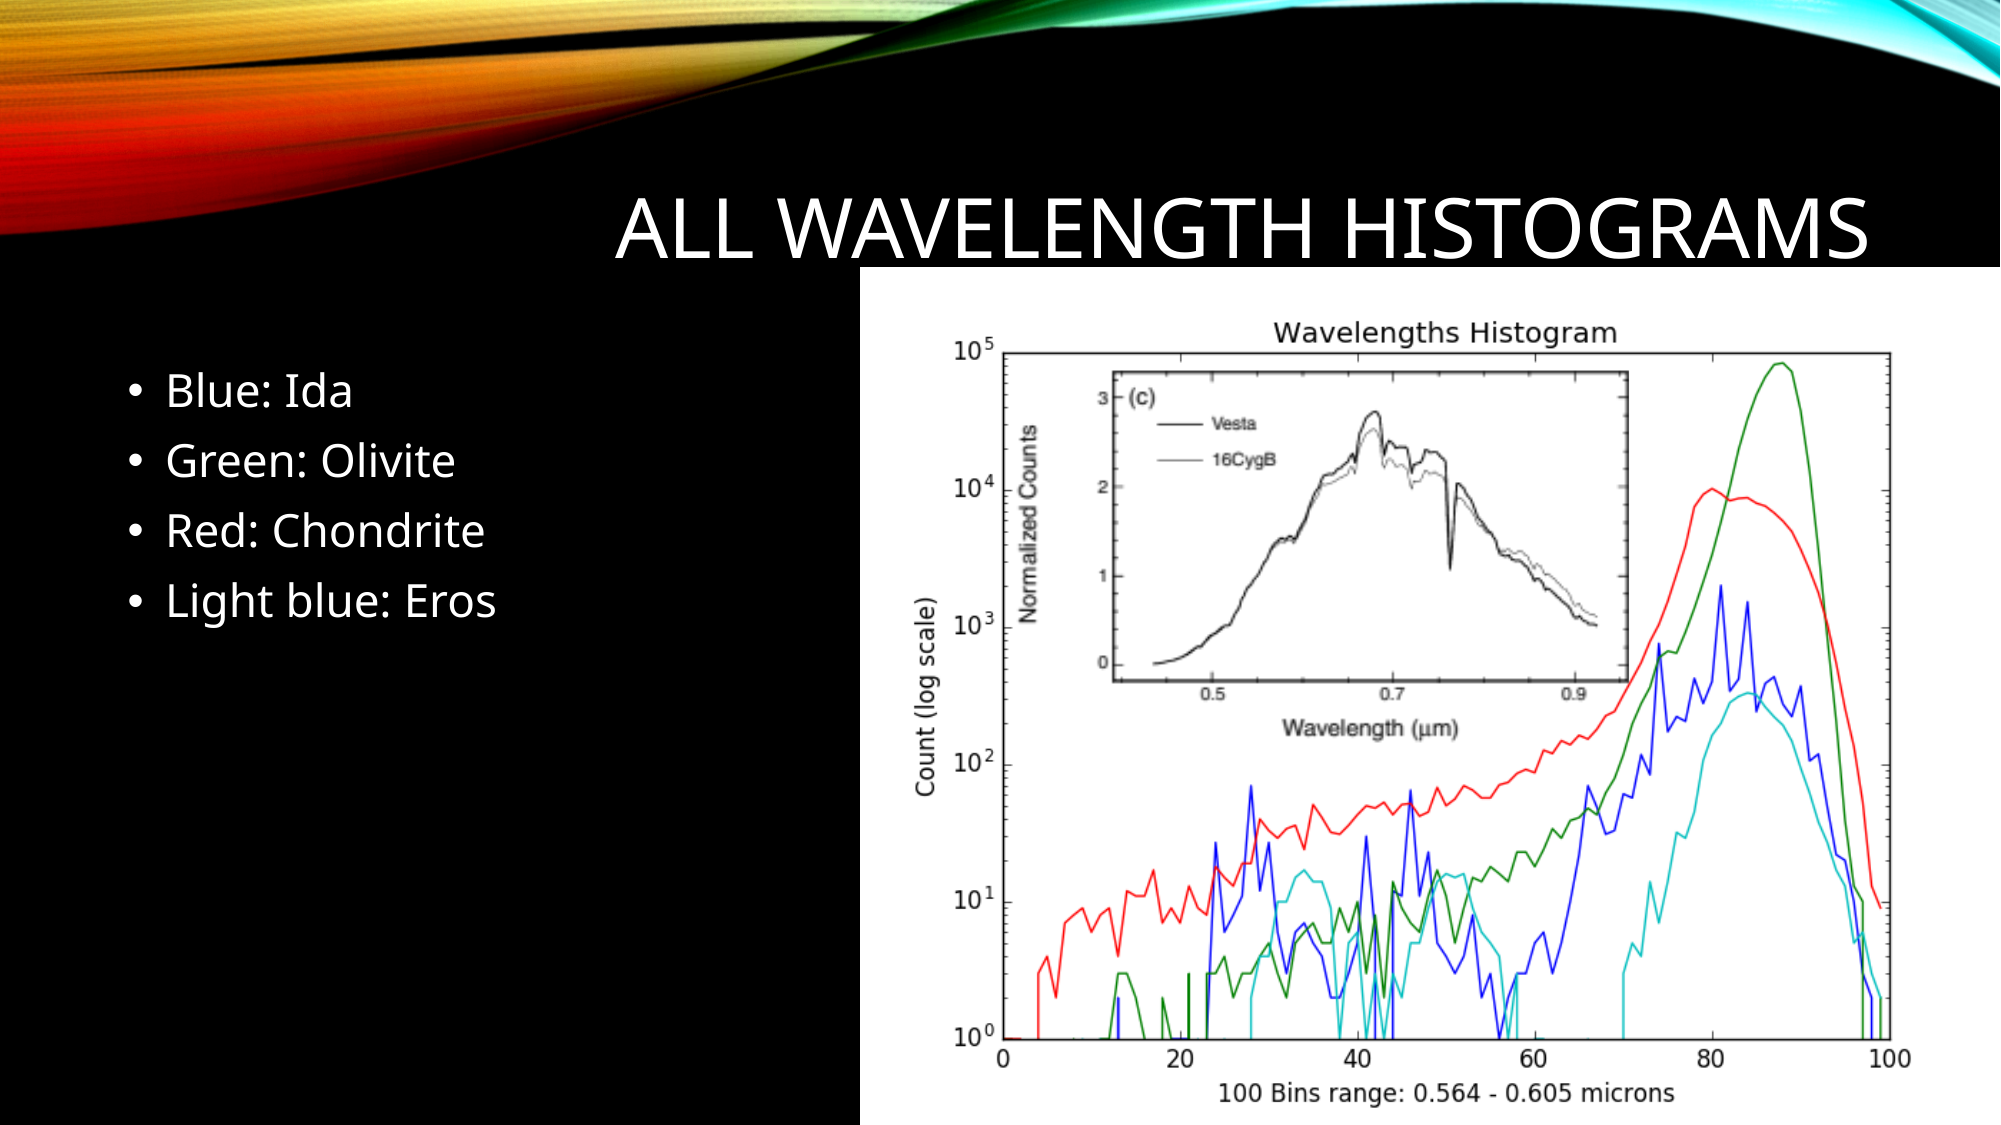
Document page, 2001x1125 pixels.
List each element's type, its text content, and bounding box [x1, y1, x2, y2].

picture [860, 267, 2000, 1125]
list Blue: Ida Green: Olivite Red: Chondrite Light blue: Eros [112, 360, 860, 1021]
picture [0, 0, 2000, 237]
title All Wavelength Histograms [474, 125, 1888, 338]
